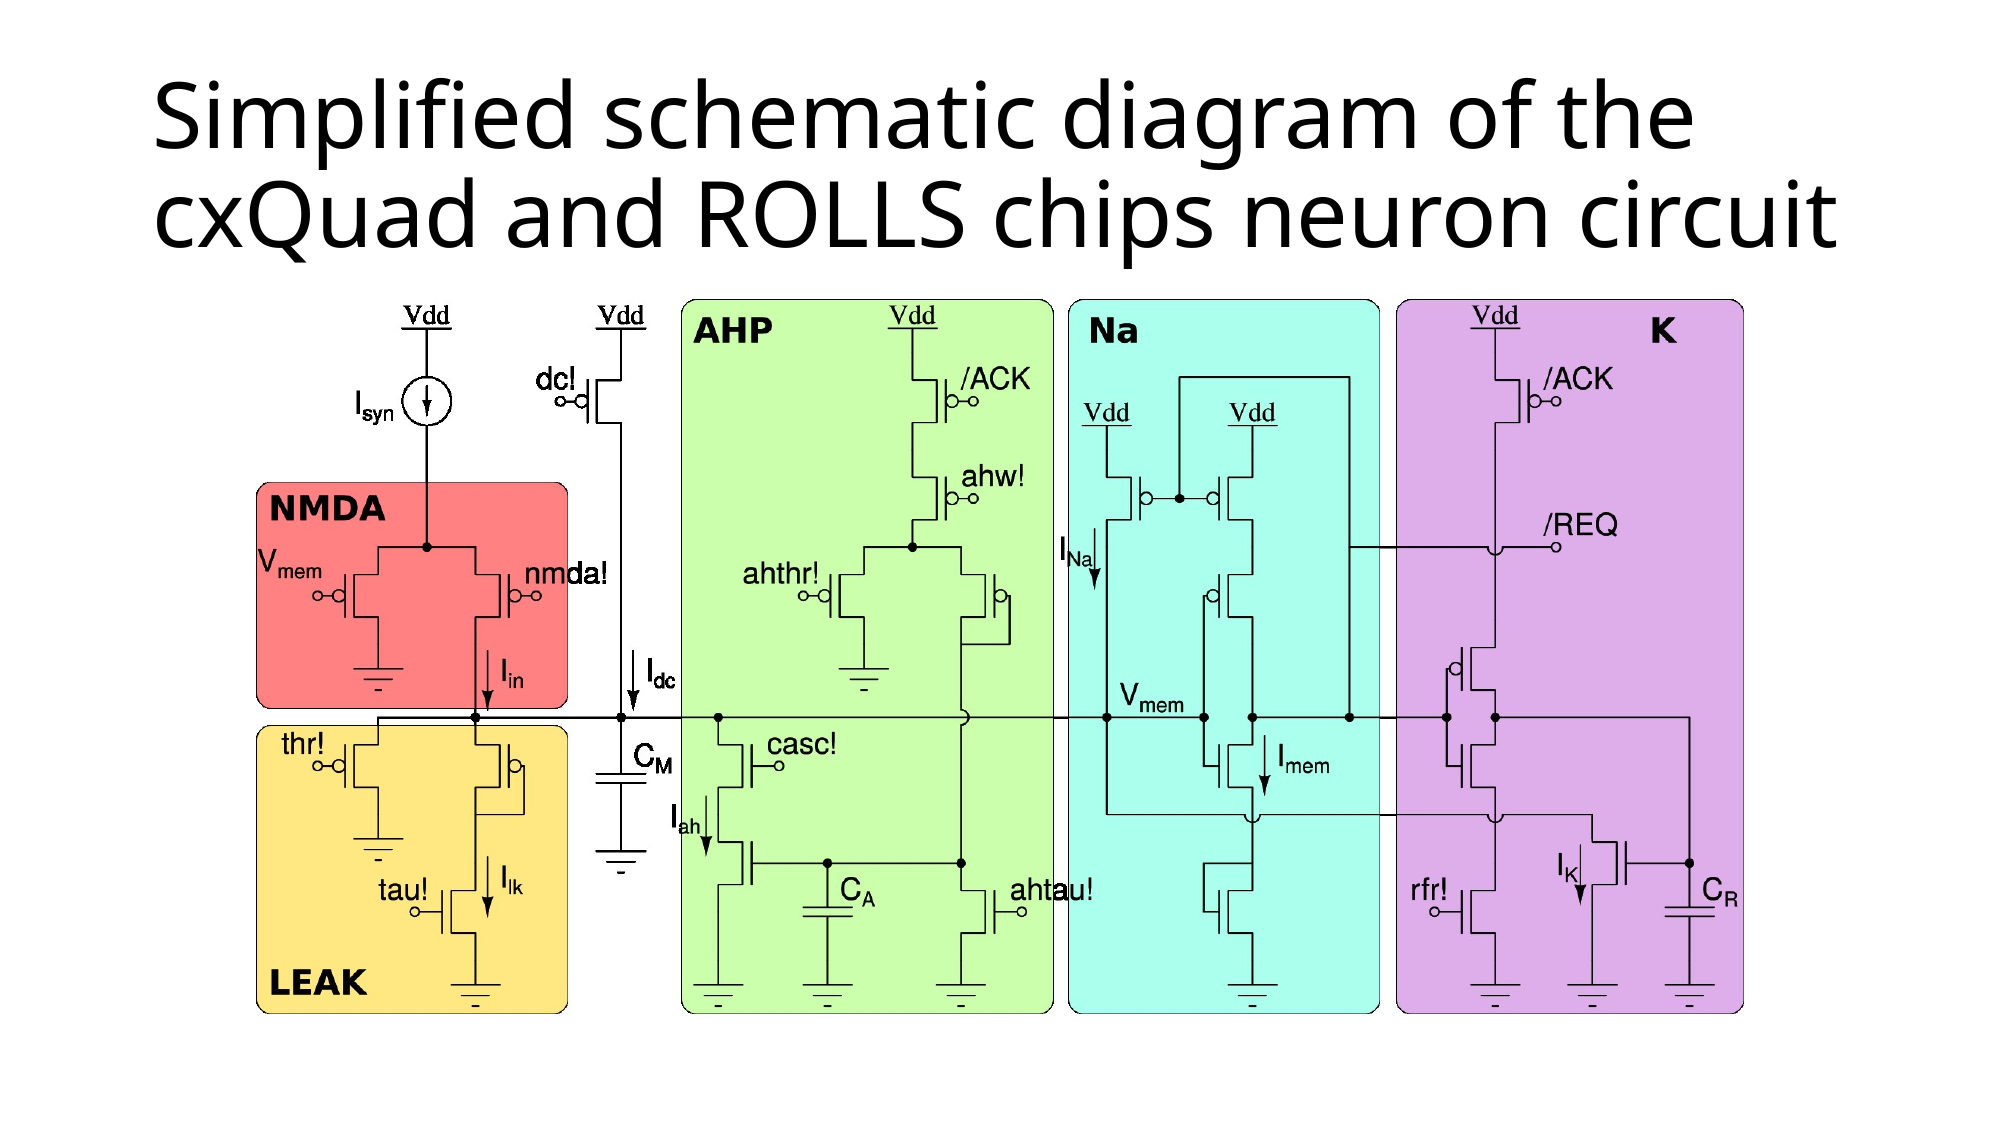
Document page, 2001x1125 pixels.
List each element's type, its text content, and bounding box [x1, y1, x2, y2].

title Simplified schematic diagram of the cxQuad and ROLLS chips neuron circuit [137, 59, 1863, 278]
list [256, 299, 1744, 1014]
